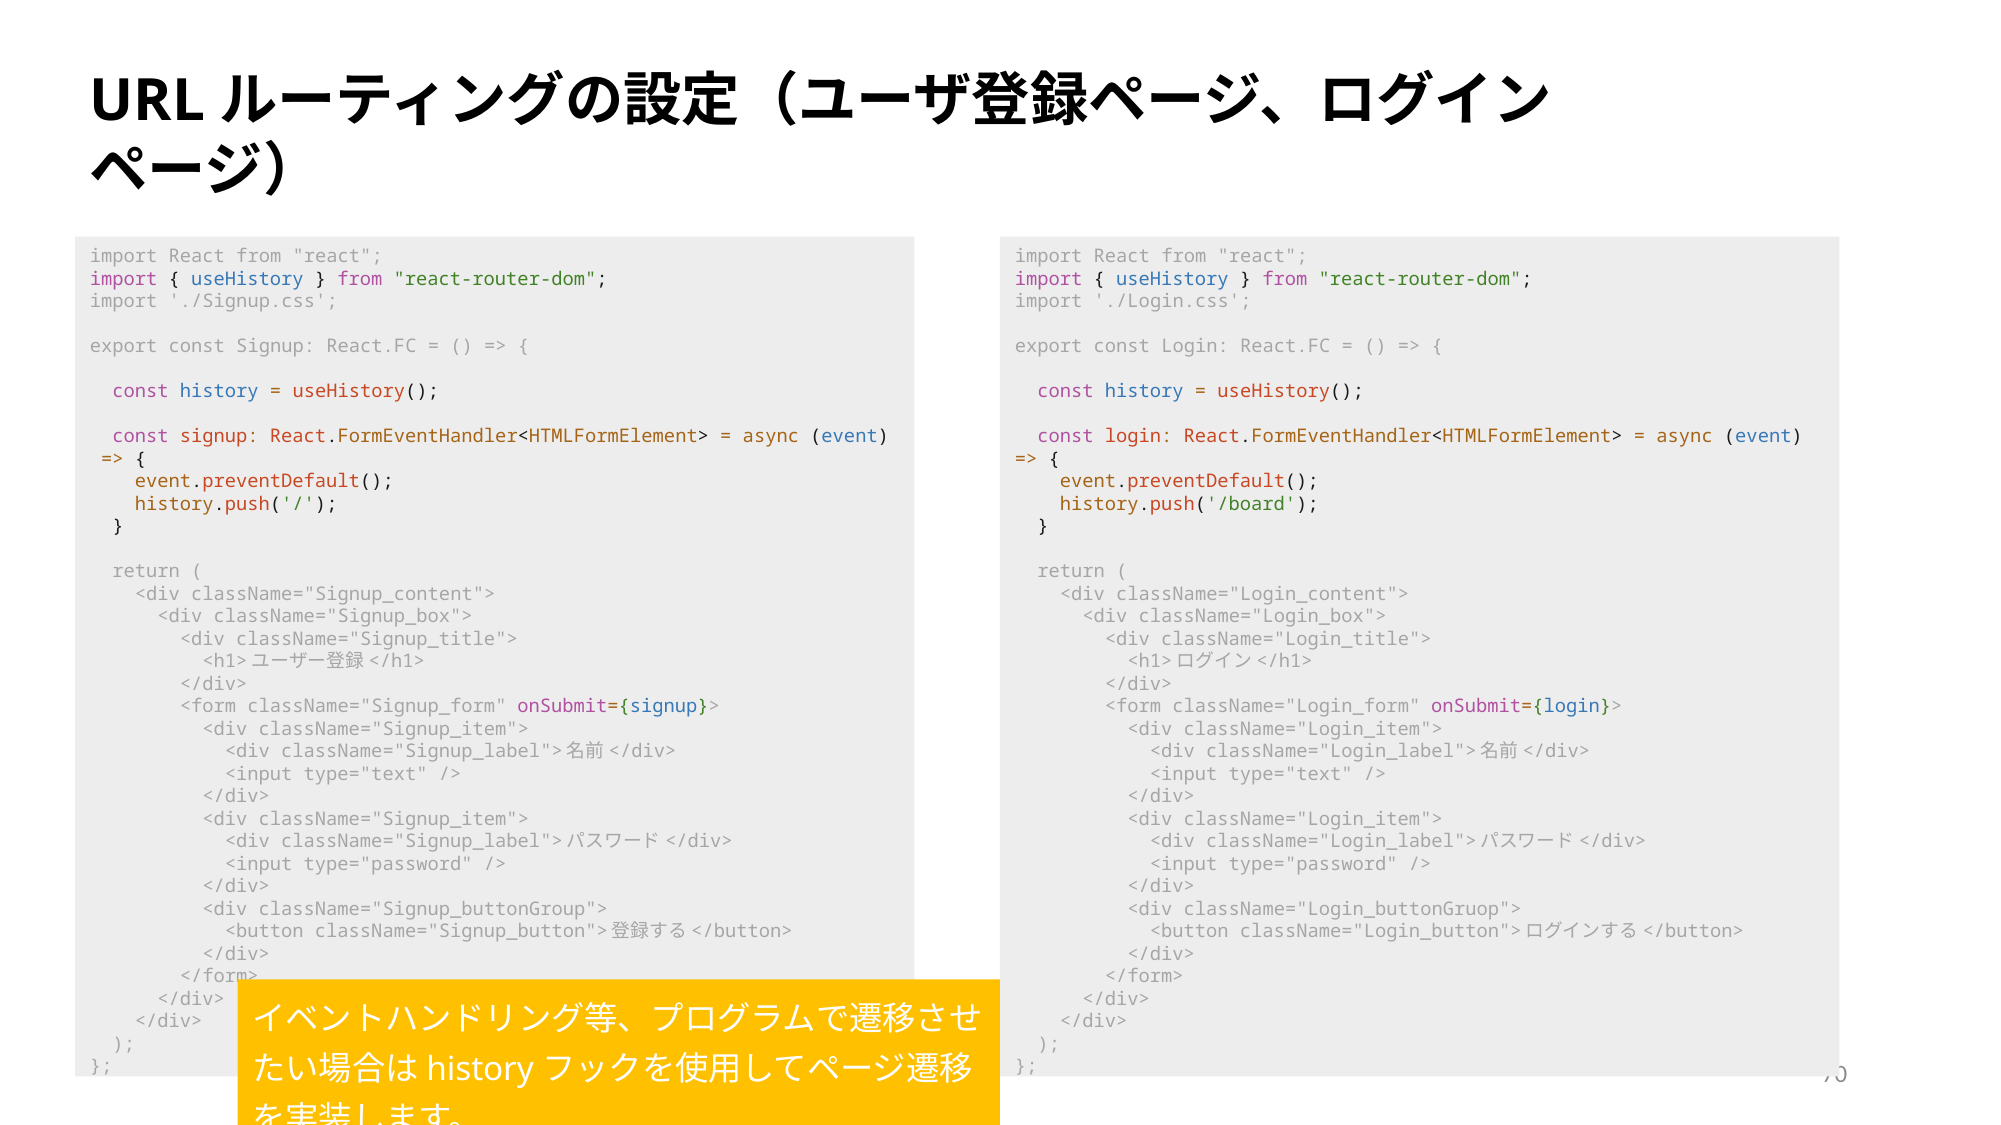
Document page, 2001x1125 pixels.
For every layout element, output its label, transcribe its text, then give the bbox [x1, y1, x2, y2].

text_box URLルーティングの設定（ユーザ登録ページ、ログインページ） Signup.tsx Login.tsx [74, 54, 1622, 305]
text_box import React from "react"; import { useHistory } from "react-router-dom"; import './Signup.css'; export const Signup: React.FC = () => { const history = useHistory(); const signup: React.FormEventHandler<HTMLFormElement> = async (event) => { event.preventDefault(); history.push('/'); } return ( <div className="Signup_content"> <div className="Signup_box"> <div className="Signup_title"> <h1>ユーザー登録</h1> </div> <form className="Signup_form" onSubmit={signup}> <div className="Signup_item"> <div className="Signup_label">名前</div> <input type="text" /> </div> <div className="Signup_item"> <div className="Signup_label">パスワード</div> <input type="password" /> </div> <div className="Signup_buttonGroup"> <button className="Signup_button">登録する</button> </div> </form> </div> </div> ); }; [75, 236, 915, 1077]
text_box import React from "react"; import { useHistory } from "react-router-dom"; import './Login.css'; export const Login: React.FC = () => { const history = useHistory(); const login: React.FormEventHandler<HTMLFormElement> = async (event) => { event.preventDefault(); history.push('/board'); } return ( <div className="Login_content"> <div className="Login_box"> <div className="Login_title"> <h1>ログイン</h1> </div> <form className="Login_form" onSubmit={login}> <div className="Login_item"> <div className="Login_label">名前</div> <input type="text" /> </div> <div className="Login_item"> <div className="Login_label">パスワード</div> <input type="password" /> </div> <div className="Login_buttonGruop"> <button className="Login_button">ログインする</button> </div> </form> </div> </div> ); }; [999, 236, 1840, 1077]
slide_number 70 [1412, 1042, 1863, 1103]
text_box イベントハンドリング等、プログラムで遷移させたい場合はhistoryフックを使用してページ遷移を実装します。 [237, 979, 1000, 1125]
